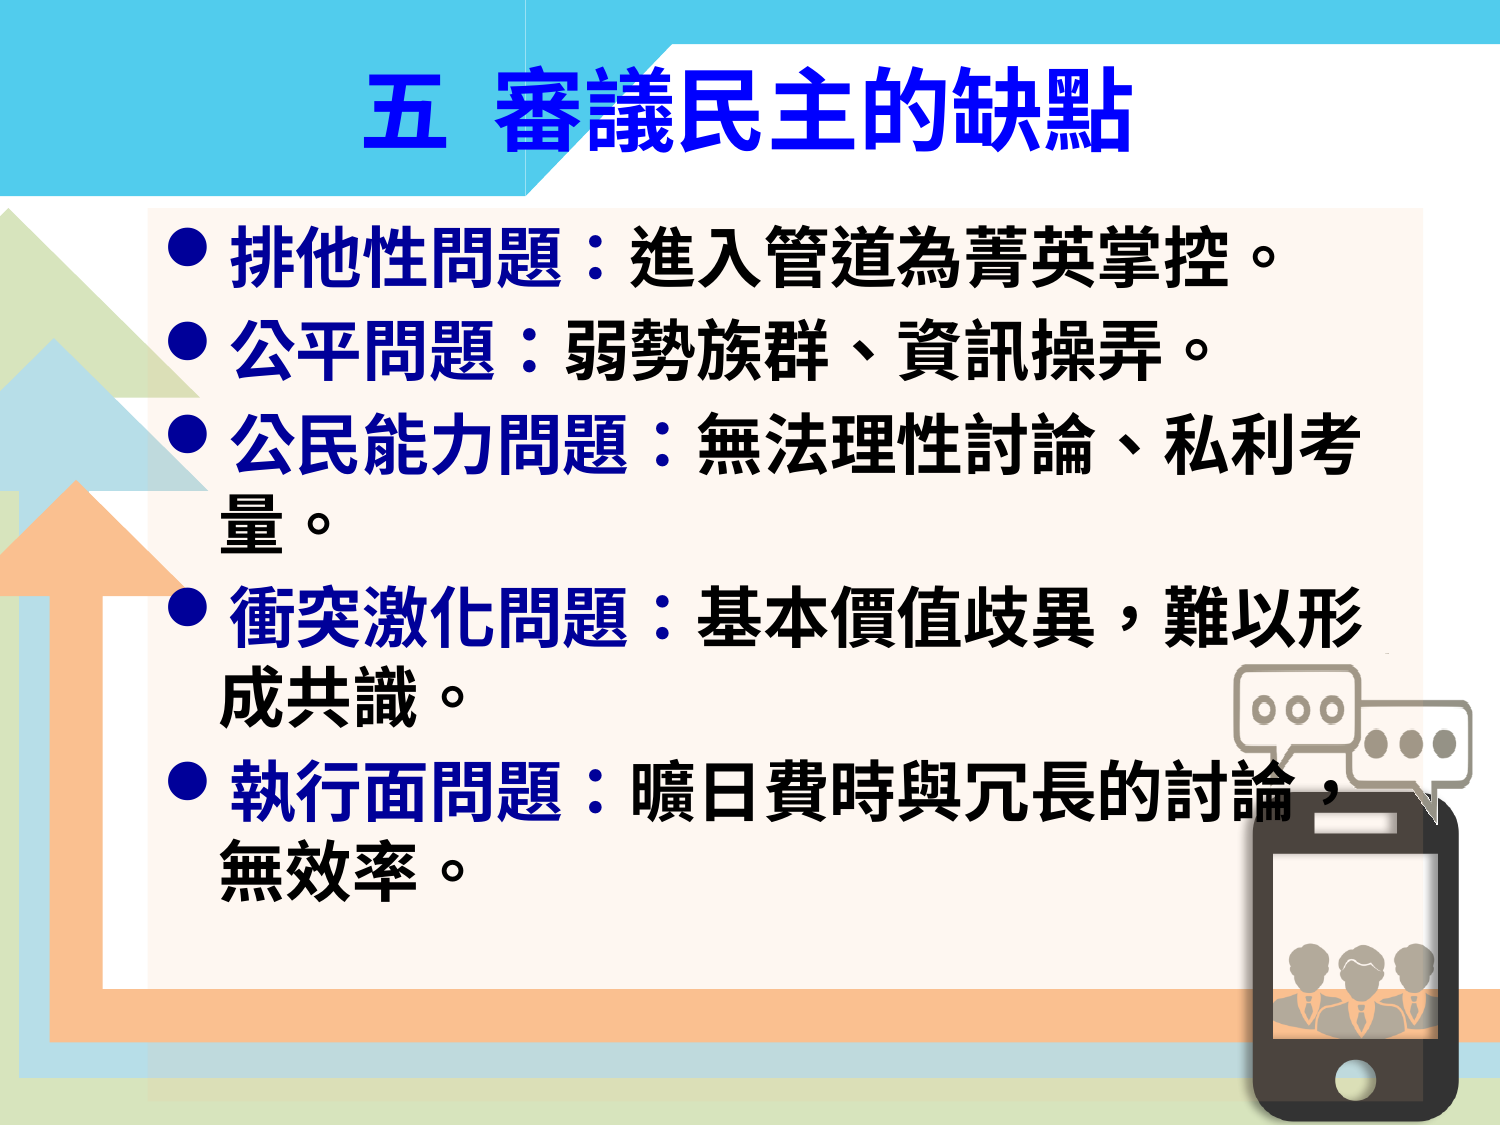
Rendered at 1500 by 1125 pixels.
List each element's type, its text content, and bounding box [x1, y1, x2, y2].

list 排他性問題：進入管道為菁英掌控。 公平問題：弱勢族群、資訊操弄。 公民能力問題：無法理性討論、私利考量。 衝突激化問題：基本價值歧異，難以形成共識。 執行面問題：曠日費時與冗長的討論，無效率。 [147, 208, 1424, 1102]
text_box 五 審議民主的缺點 [88, 30, 1406, 185]
picture [1424, 645, 1500, 835]
